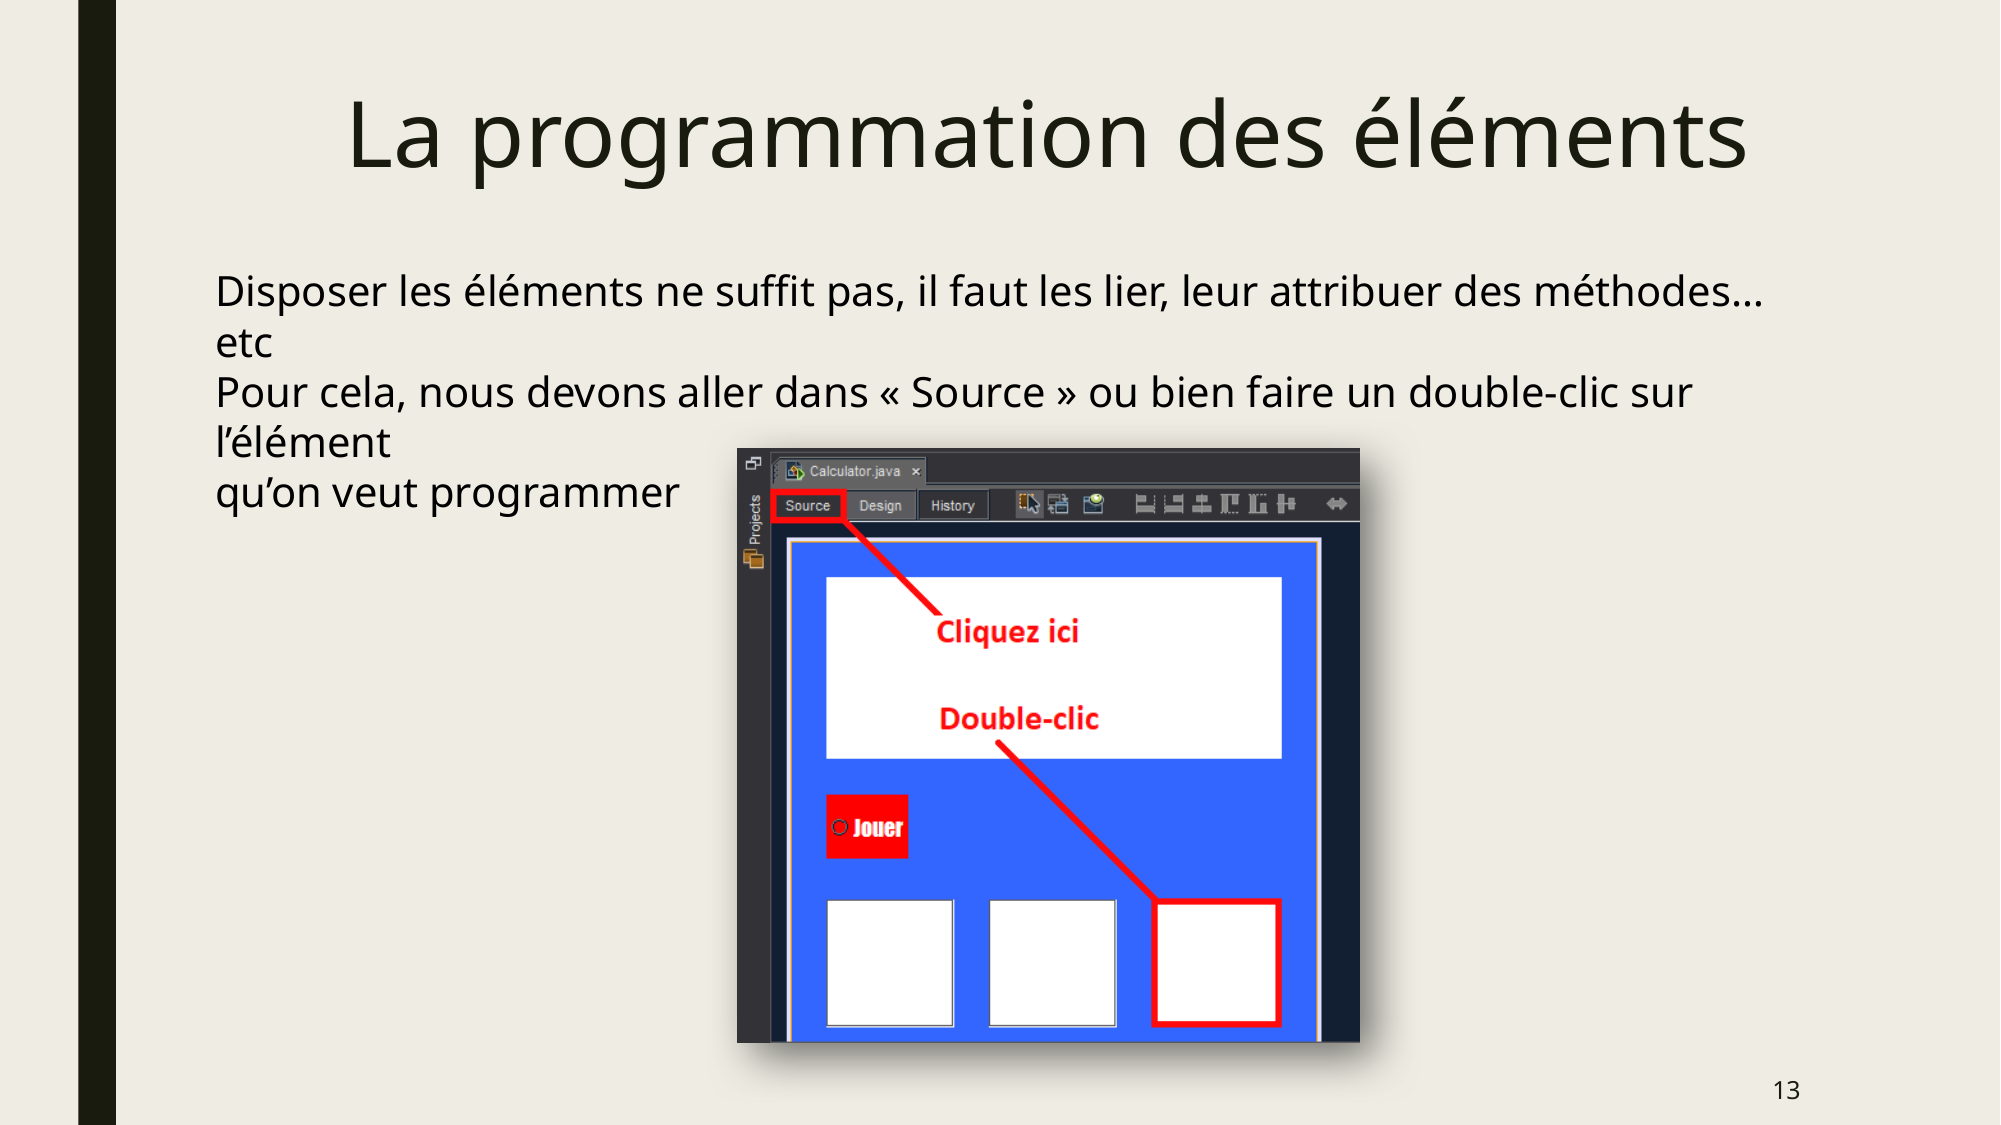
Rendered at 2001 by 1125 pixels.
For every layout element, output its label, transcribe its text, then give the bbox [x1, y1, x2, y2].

text_box Disposer les éléments ne suffit pas, il faut les lier, leur attribuer des méthodes…etc Pour cela, nous devons aller dans « Source » ou bien faire un double-clic sur l’élément qu’on veut programmer [200, 257, 1831, 568]
title La programmation des éléments [260, 82, 1836, 326]
picture [737, 448, 1360, 1043]
slide_number 13 [1553, 1058, 1816, 1125]
